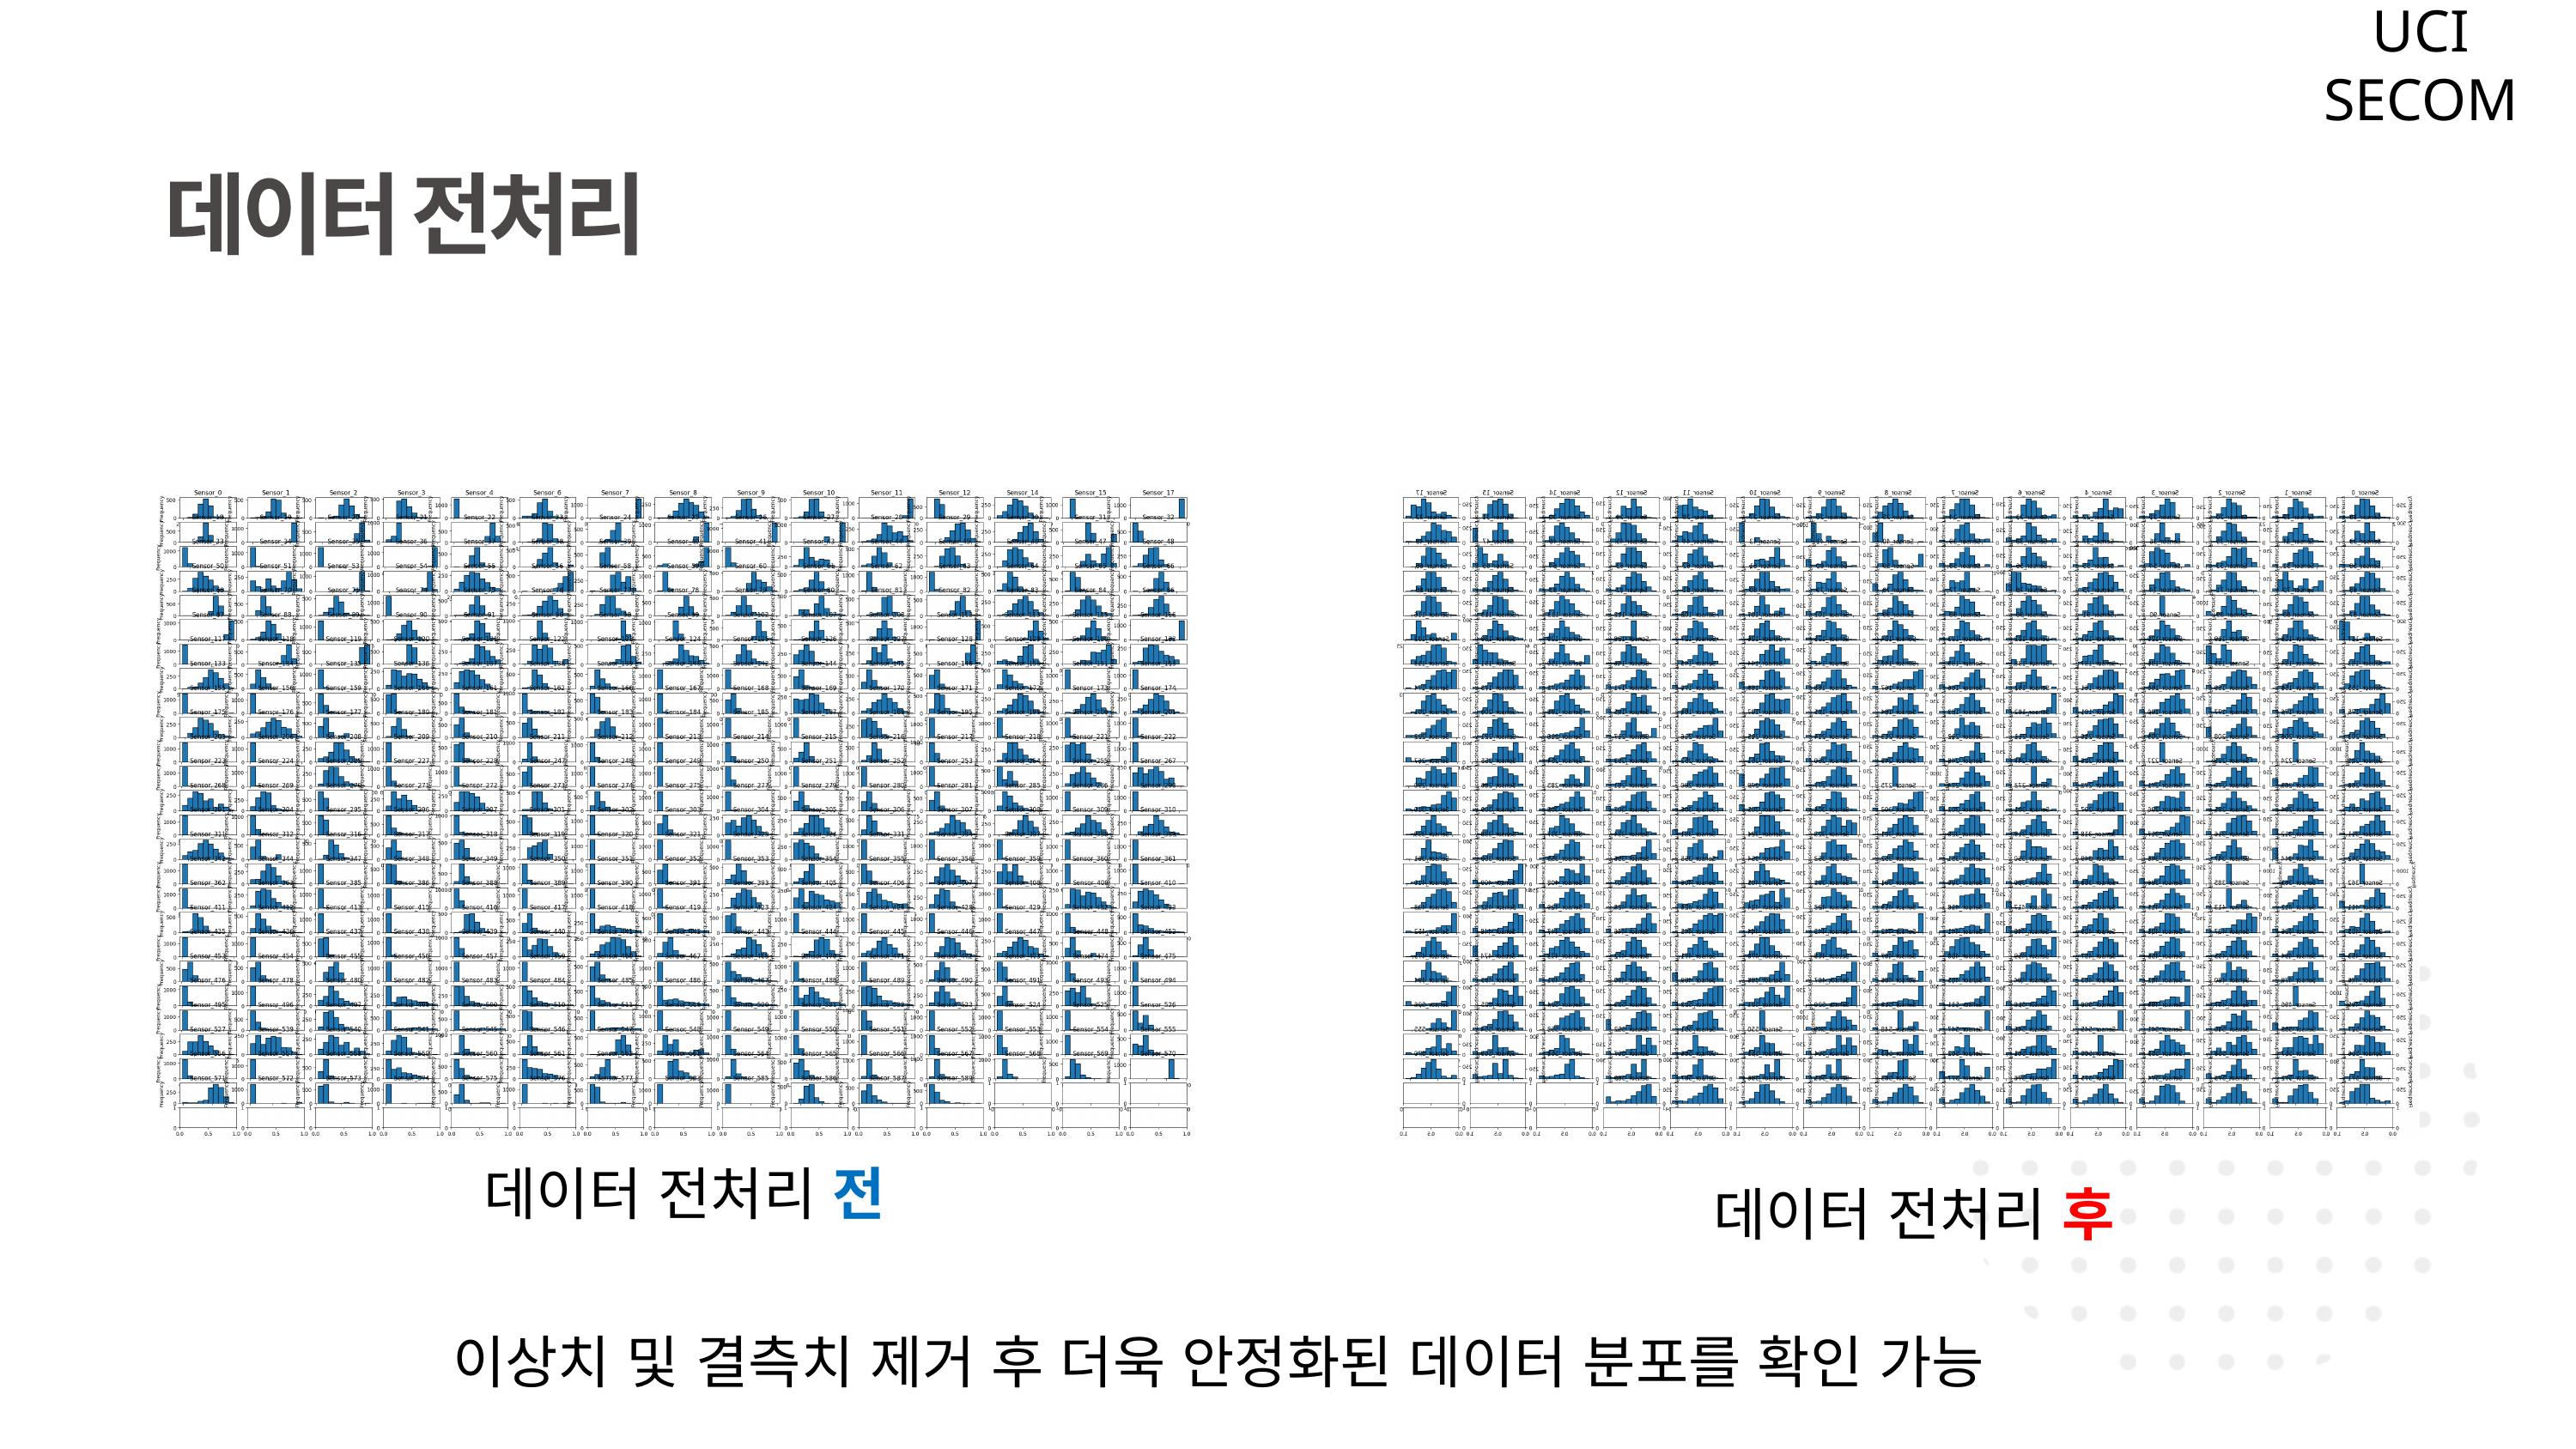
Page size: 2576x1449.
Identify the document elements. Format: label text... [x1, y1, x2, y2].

text_box 이상치 및 결측치 제거 후 더욱 안정화된 데이터 분포를 확인 가능 [440, 1319, 2113, 1402]
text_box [1973, 869, 2480, 1370]
picture [151, 486, 1195, 1140]
picture [1393, 486, 2420, 1140]
text_box 데이터 전처리 [152, 152, 997, 272]
text_box UCI SECOM [2281, 0, 2561, 139]
text_box 데이터 전처리 전 [471, 1151, 934, 1234]
text_box 데이터 전처리 후 [1700, 1172, 1969, 1254]
